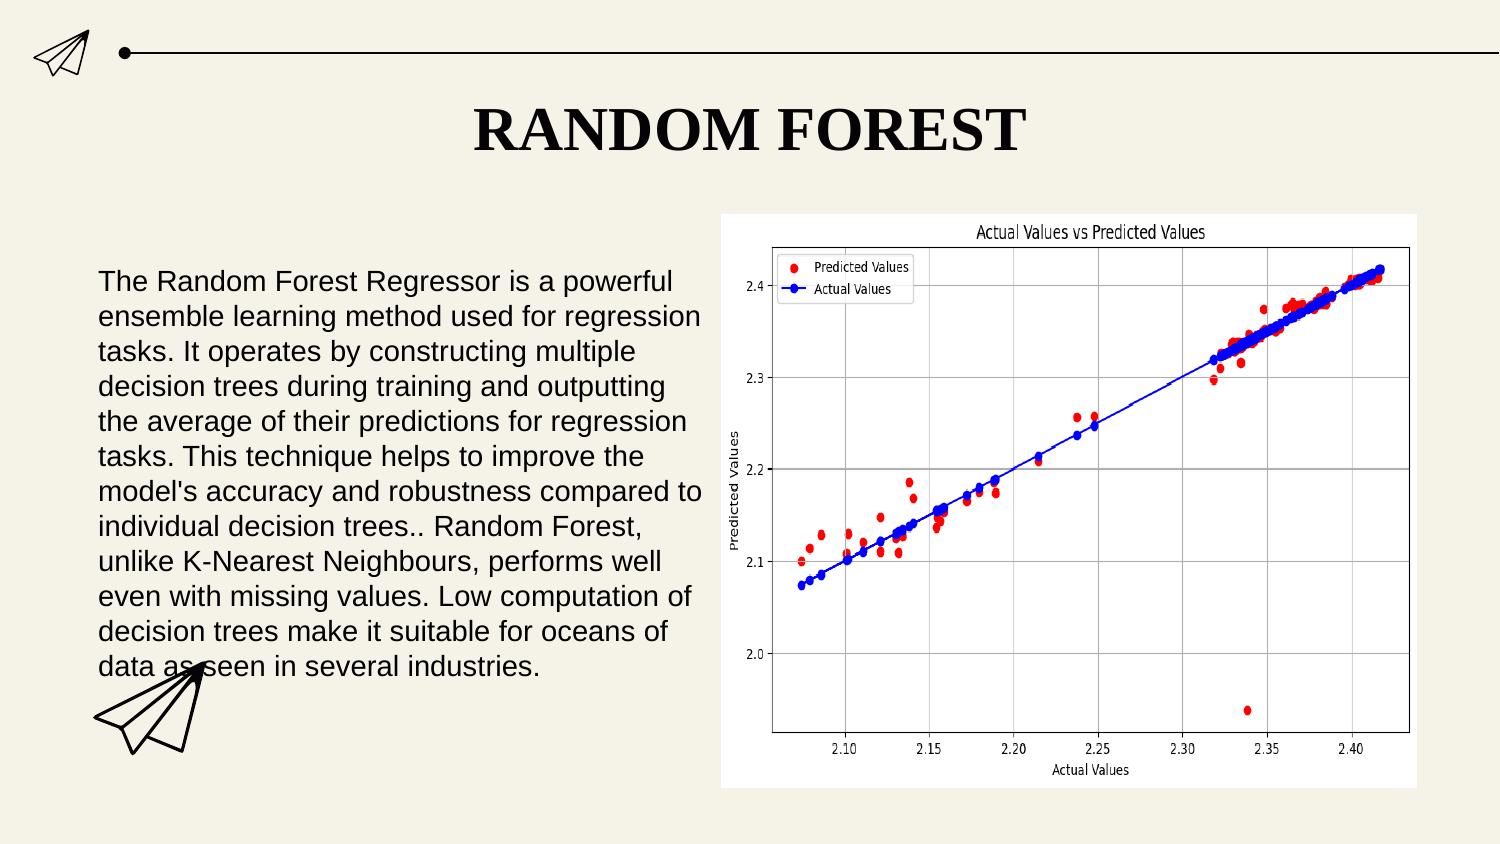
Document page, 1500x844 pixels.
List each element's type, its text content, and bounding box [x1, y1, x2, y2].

text_box The Random Forest Regressor is a powerful ensemble learning method used for regression tasks. It operates by constructing multiple decision trees during training and outputting the average of their predictions for regression tasks. This technique helps to improve the model's accuracy and robustness compared to individual decision trees.. Random Forest, unlike K-Nearest Neighbours, performs well even with missing values. Low computation of decision trees make it suitable for oceans of data as seen in several industries. [83, 255, 716, 690]
picture [721, 214, 1417, 788]
text_box [92, 690, 200, 756]
title RANDOM FOREST [118, 72, 1383, 167]
